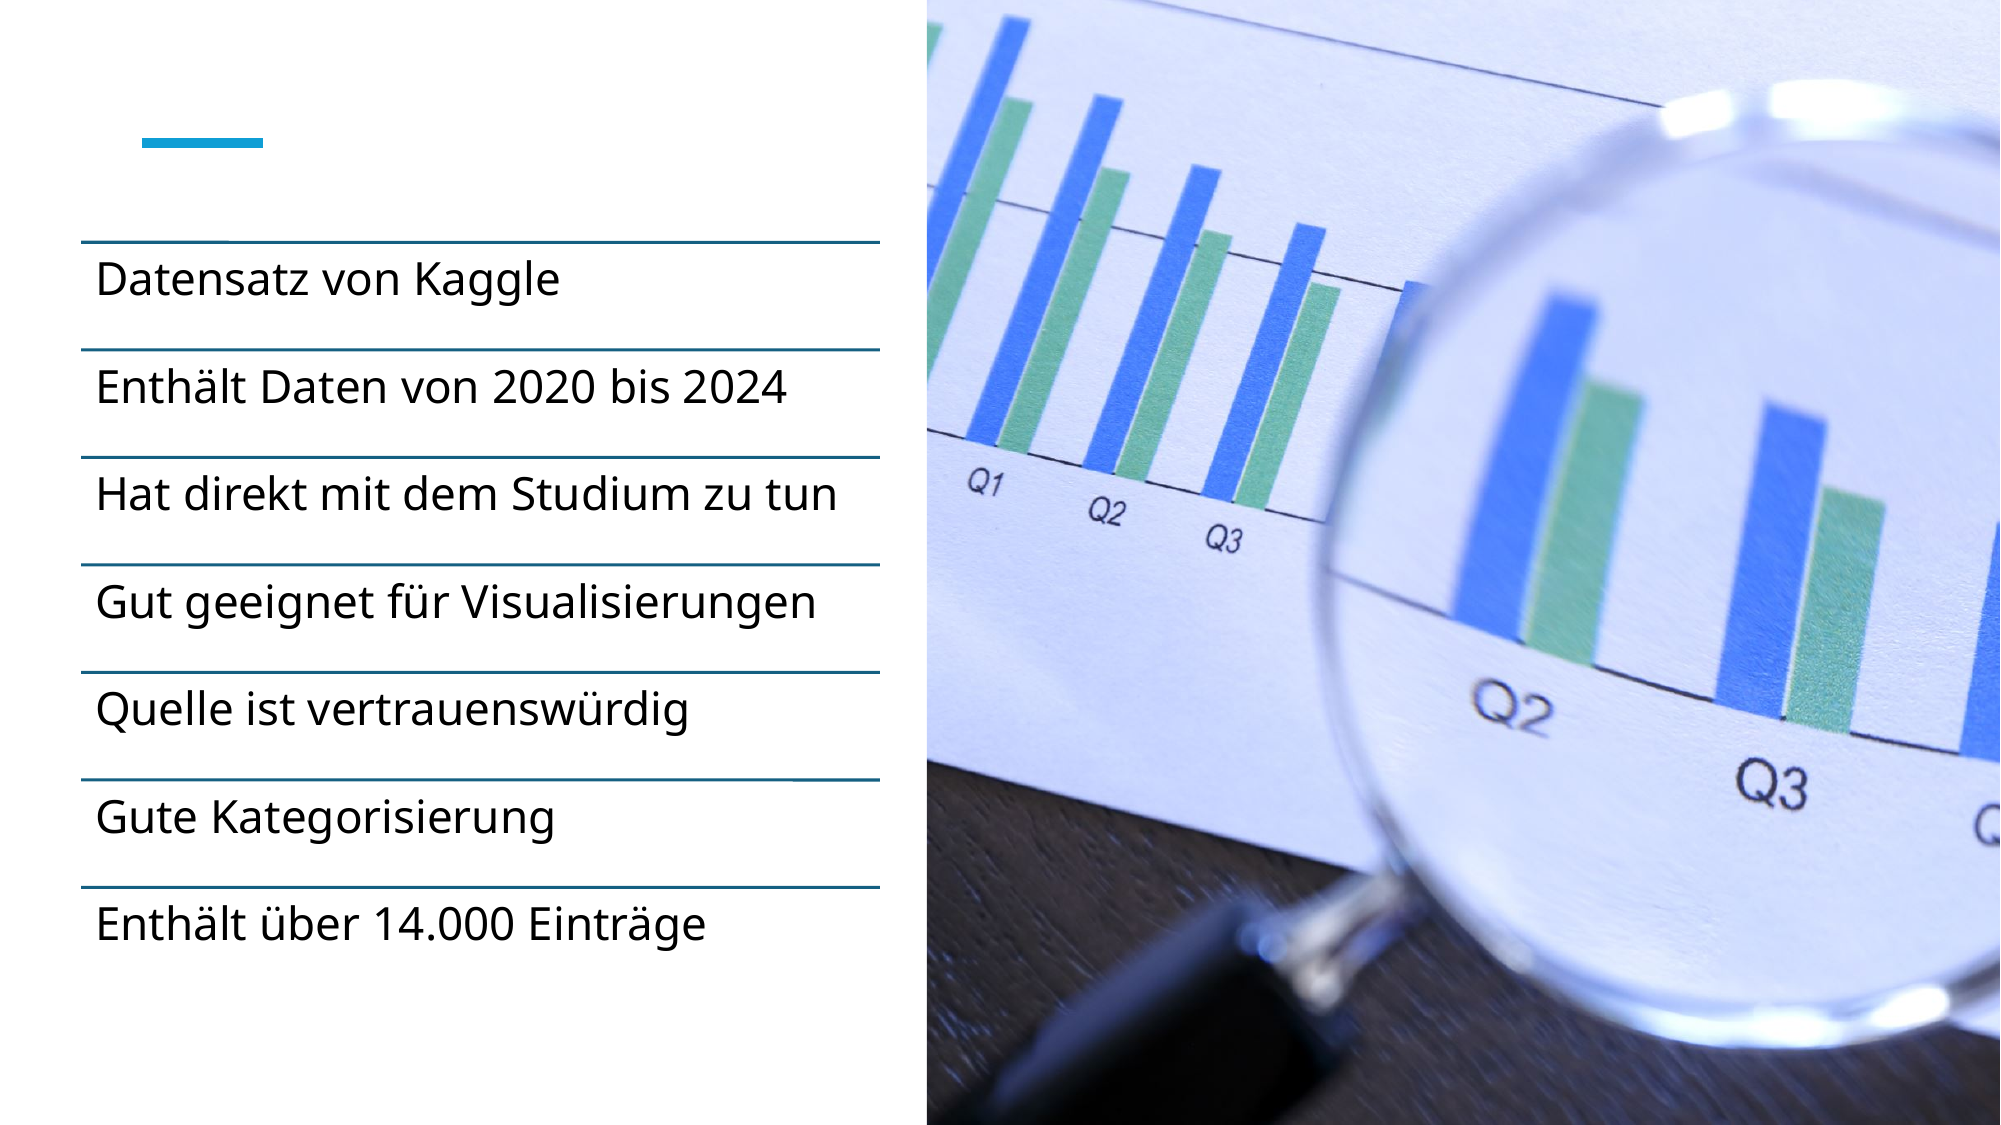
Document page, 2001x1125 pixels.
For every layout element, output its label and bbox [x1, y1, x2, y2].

picture [926, 0, 2000, 1125]
text_box [80, 241, 881, 996]
